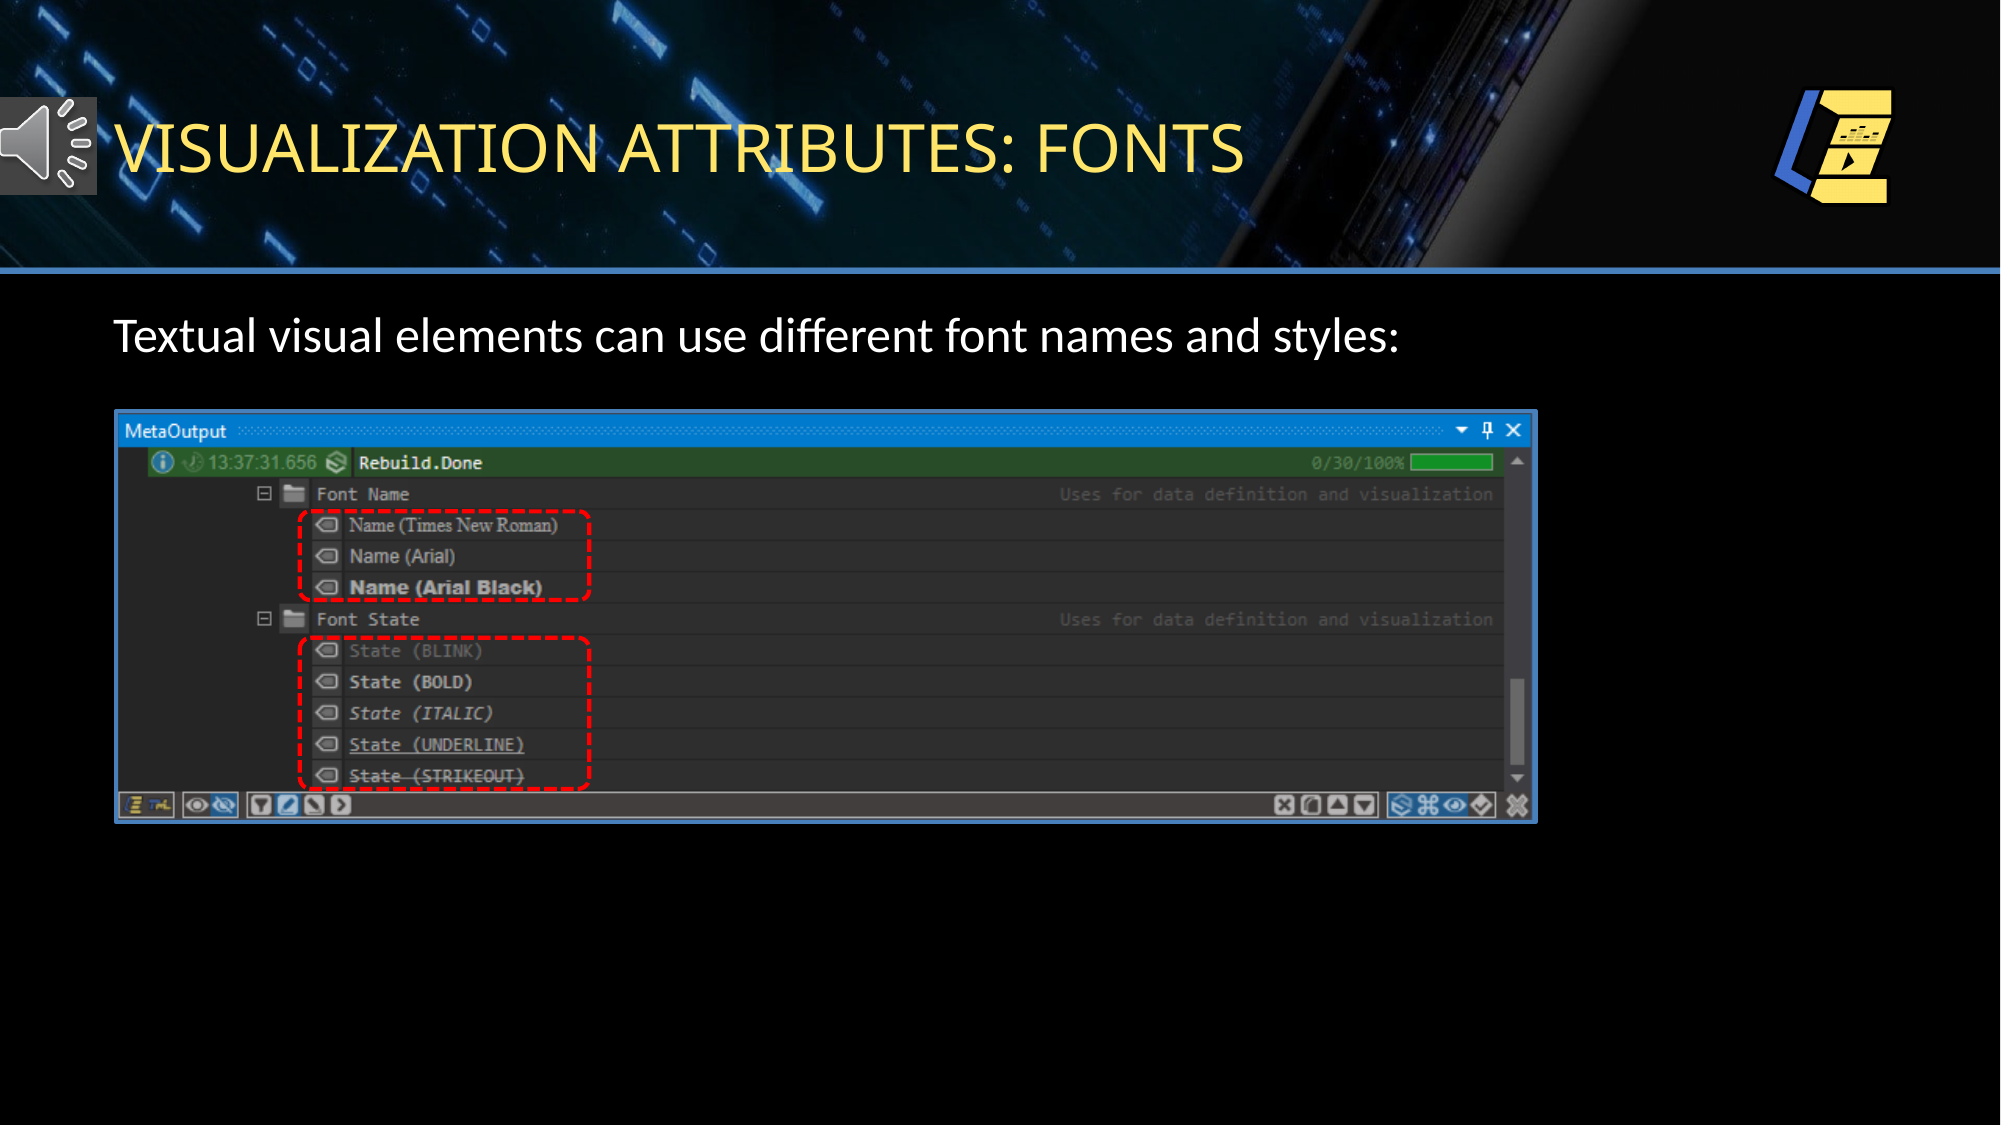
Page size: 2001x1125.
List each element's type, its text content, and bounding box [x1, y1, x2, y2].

list Textual visual elements can use different font names and styles: [98, 295, 1902, 1064]
picture [0, 0, 2001, 1125]
title VISUALIZATION ATTRIBUTES: FONTS [99, 62, 1904, 230]
